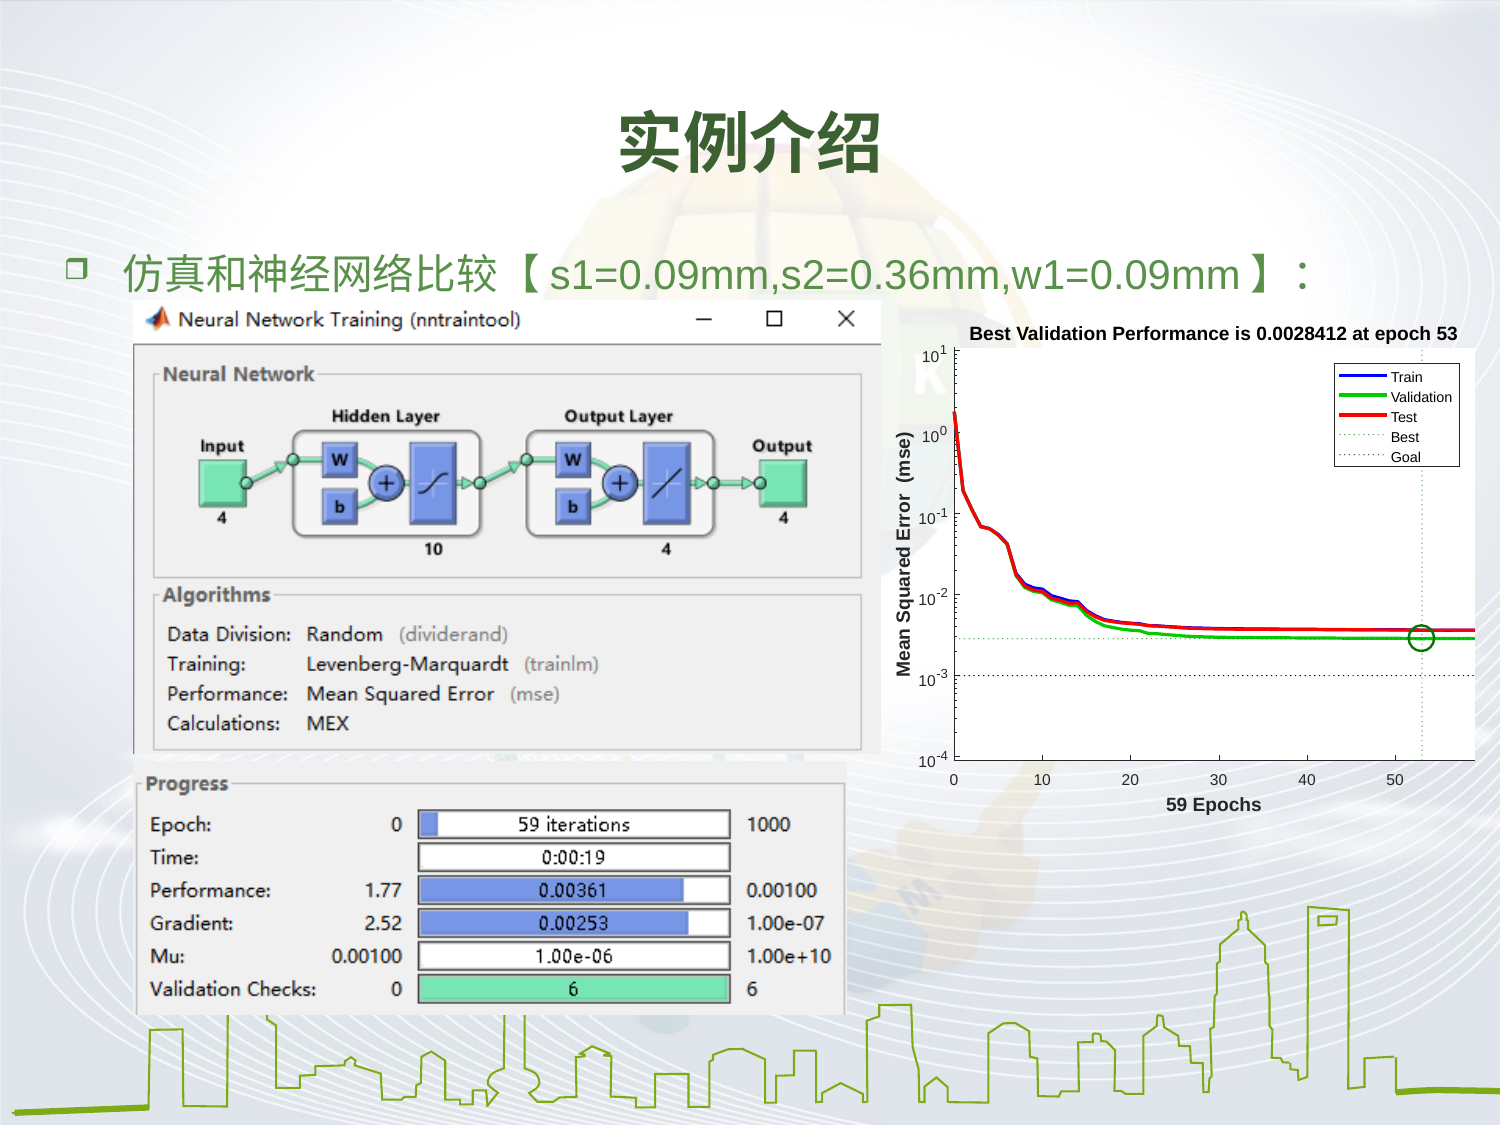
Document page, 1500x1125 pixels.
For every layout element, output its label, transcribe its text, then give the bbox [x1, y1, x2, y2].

title 实例介绍 [69, 74, 1431, 190]
text_box 仿真和神经网络比较【s1=0.09mm,s2=0.36mm,w1=0.09mm】： [49, 235, 1455, 301]
picture [0, 0, 1500, 1125]
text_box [11, 906, 1500, 1113]
